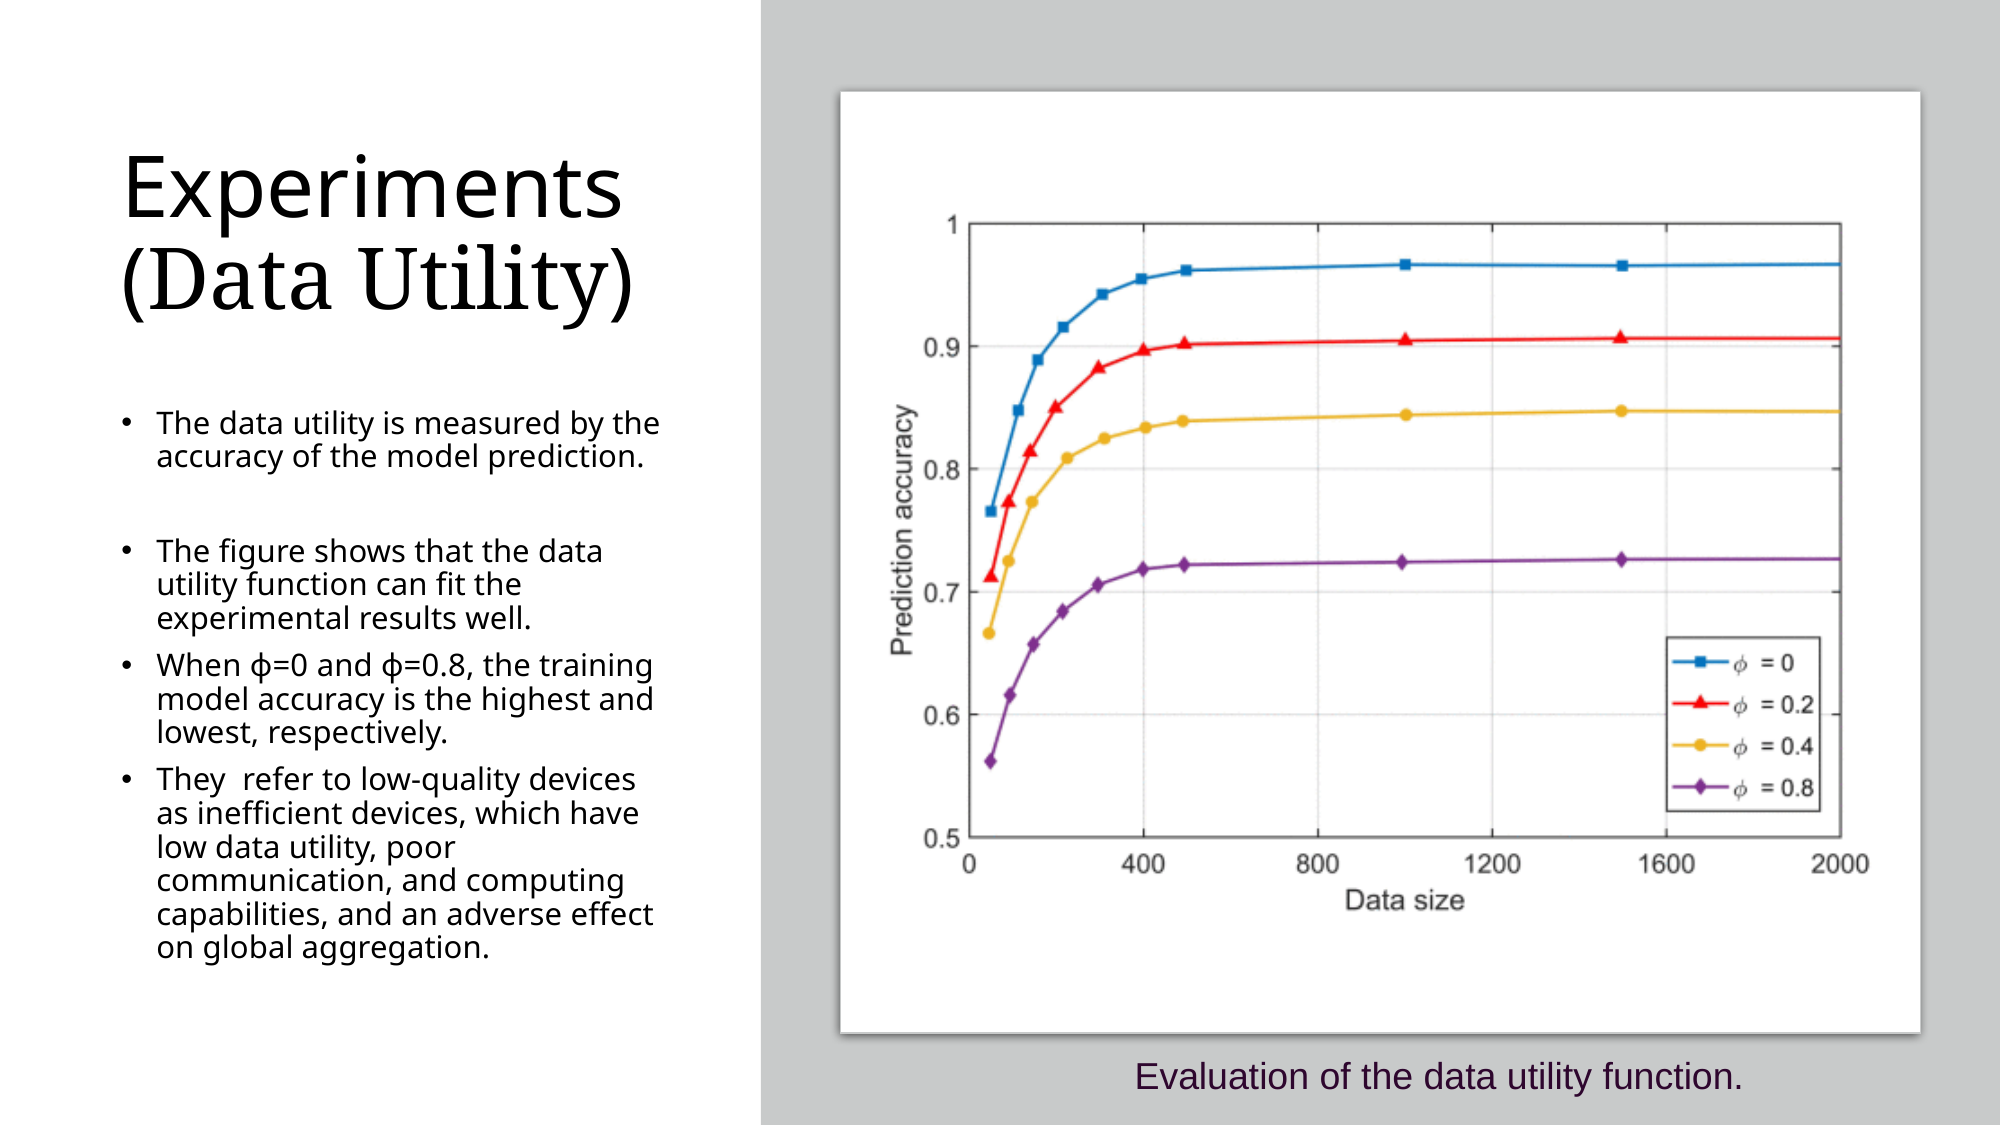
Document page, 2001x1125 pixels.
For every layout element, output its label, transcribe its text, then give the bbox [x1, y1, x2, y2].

title Experiments (Data Utility) [106, 103, 682, 370]
list The data utility is measured by the accuracy of the model prediction. The figure shows that the data utility function can fit the experimental results well. When ϕ=0 and ϕ=0.8, the training model accuracy is the highest and lowest, respectively. They refer to low-quality devices as inefficient devices, which have low data utility, poor communication, and computing capabilities, and an adverse effect on global aggregation. [106, 399, 682, 1021]
text_box [839, 90, 1922, 1034]
text_box [760, 0, 2000, 1125]
picture [886, 209, 1875, 915]
text_box Evaluation of the data utility function. [1119, 1044, 1760, 1125]
